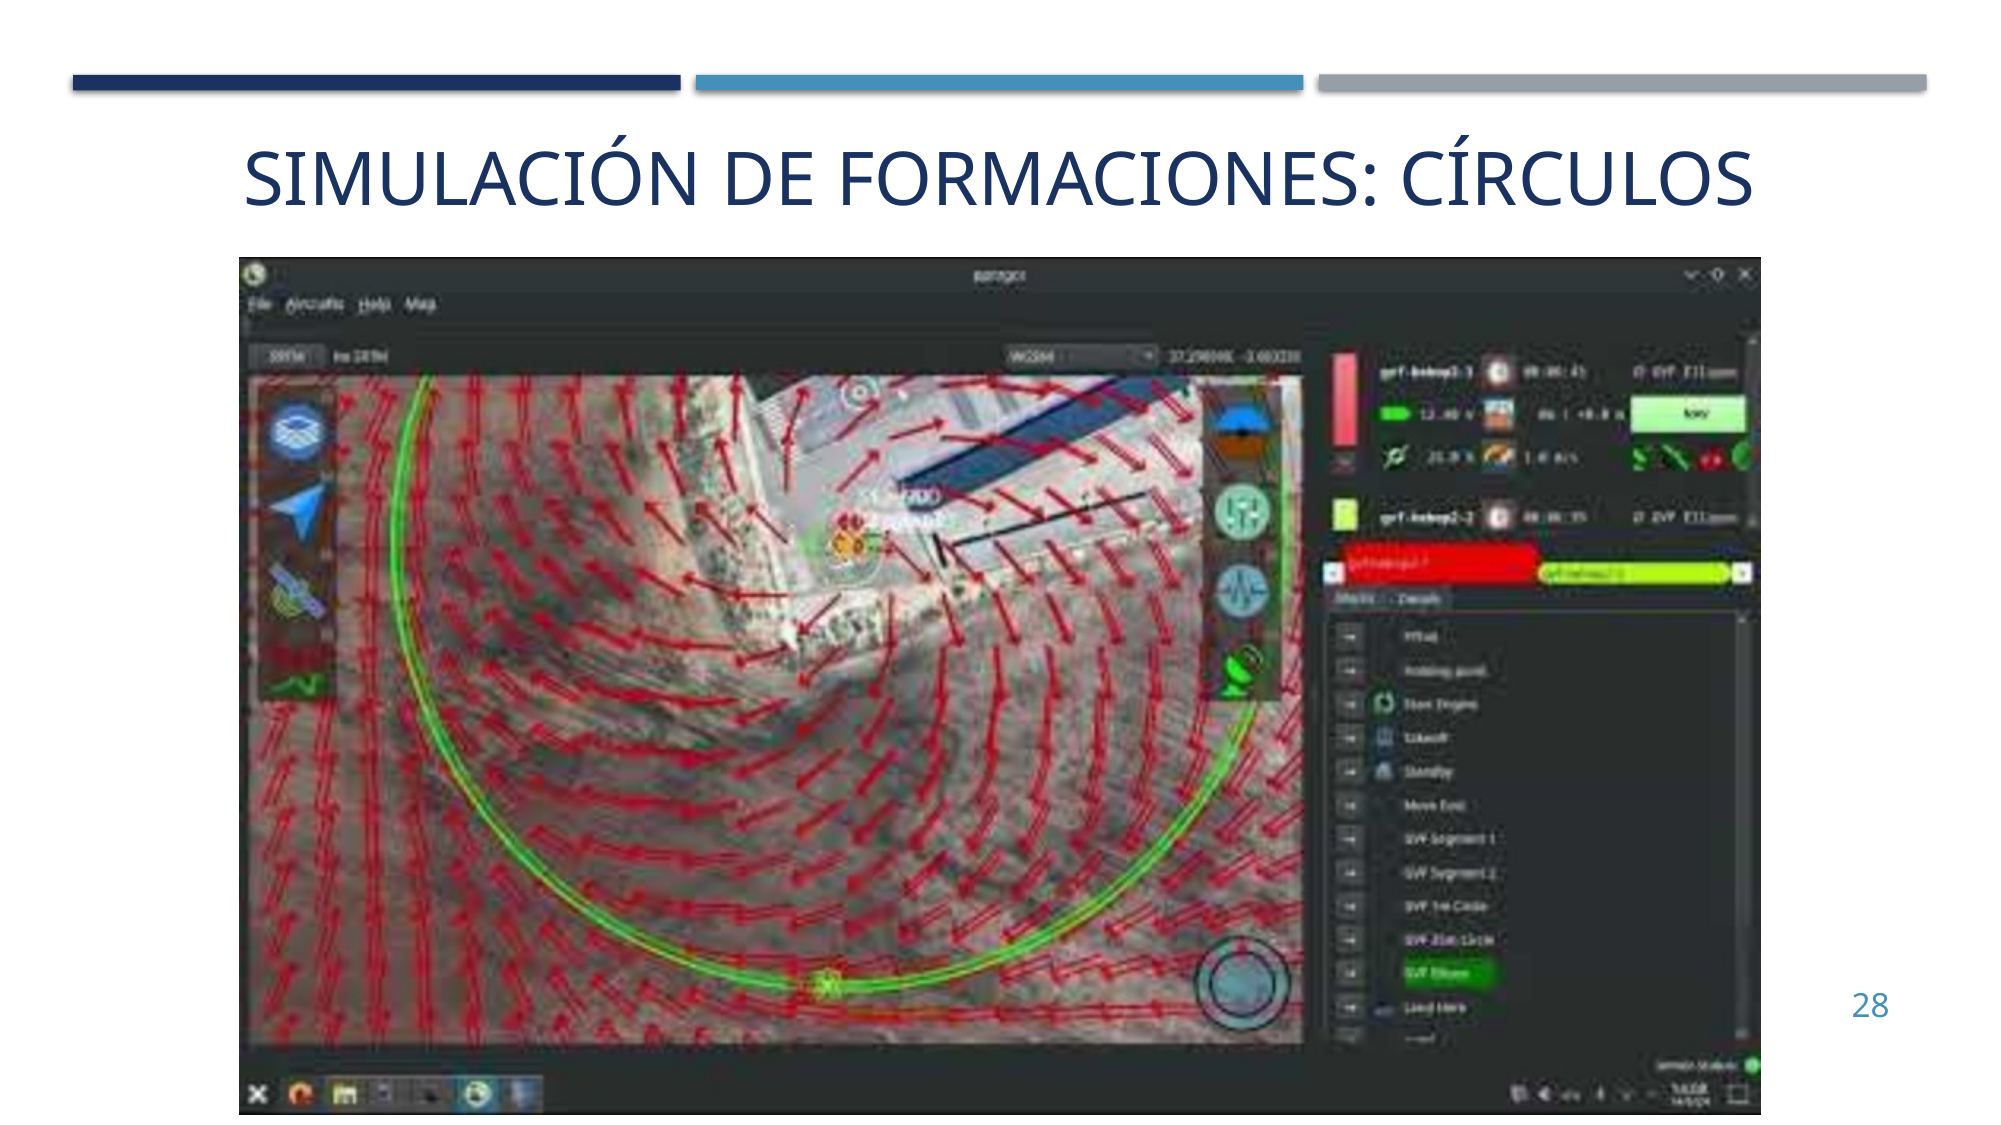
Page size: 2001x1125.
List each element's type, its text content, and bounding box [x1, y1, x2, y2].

title Simulación de formaciones: Círculos [95, 94, 1905, 257]
slide_number 28 [1766, 977, 1905, 1037]
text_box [238, 255, 1762, 1117]
